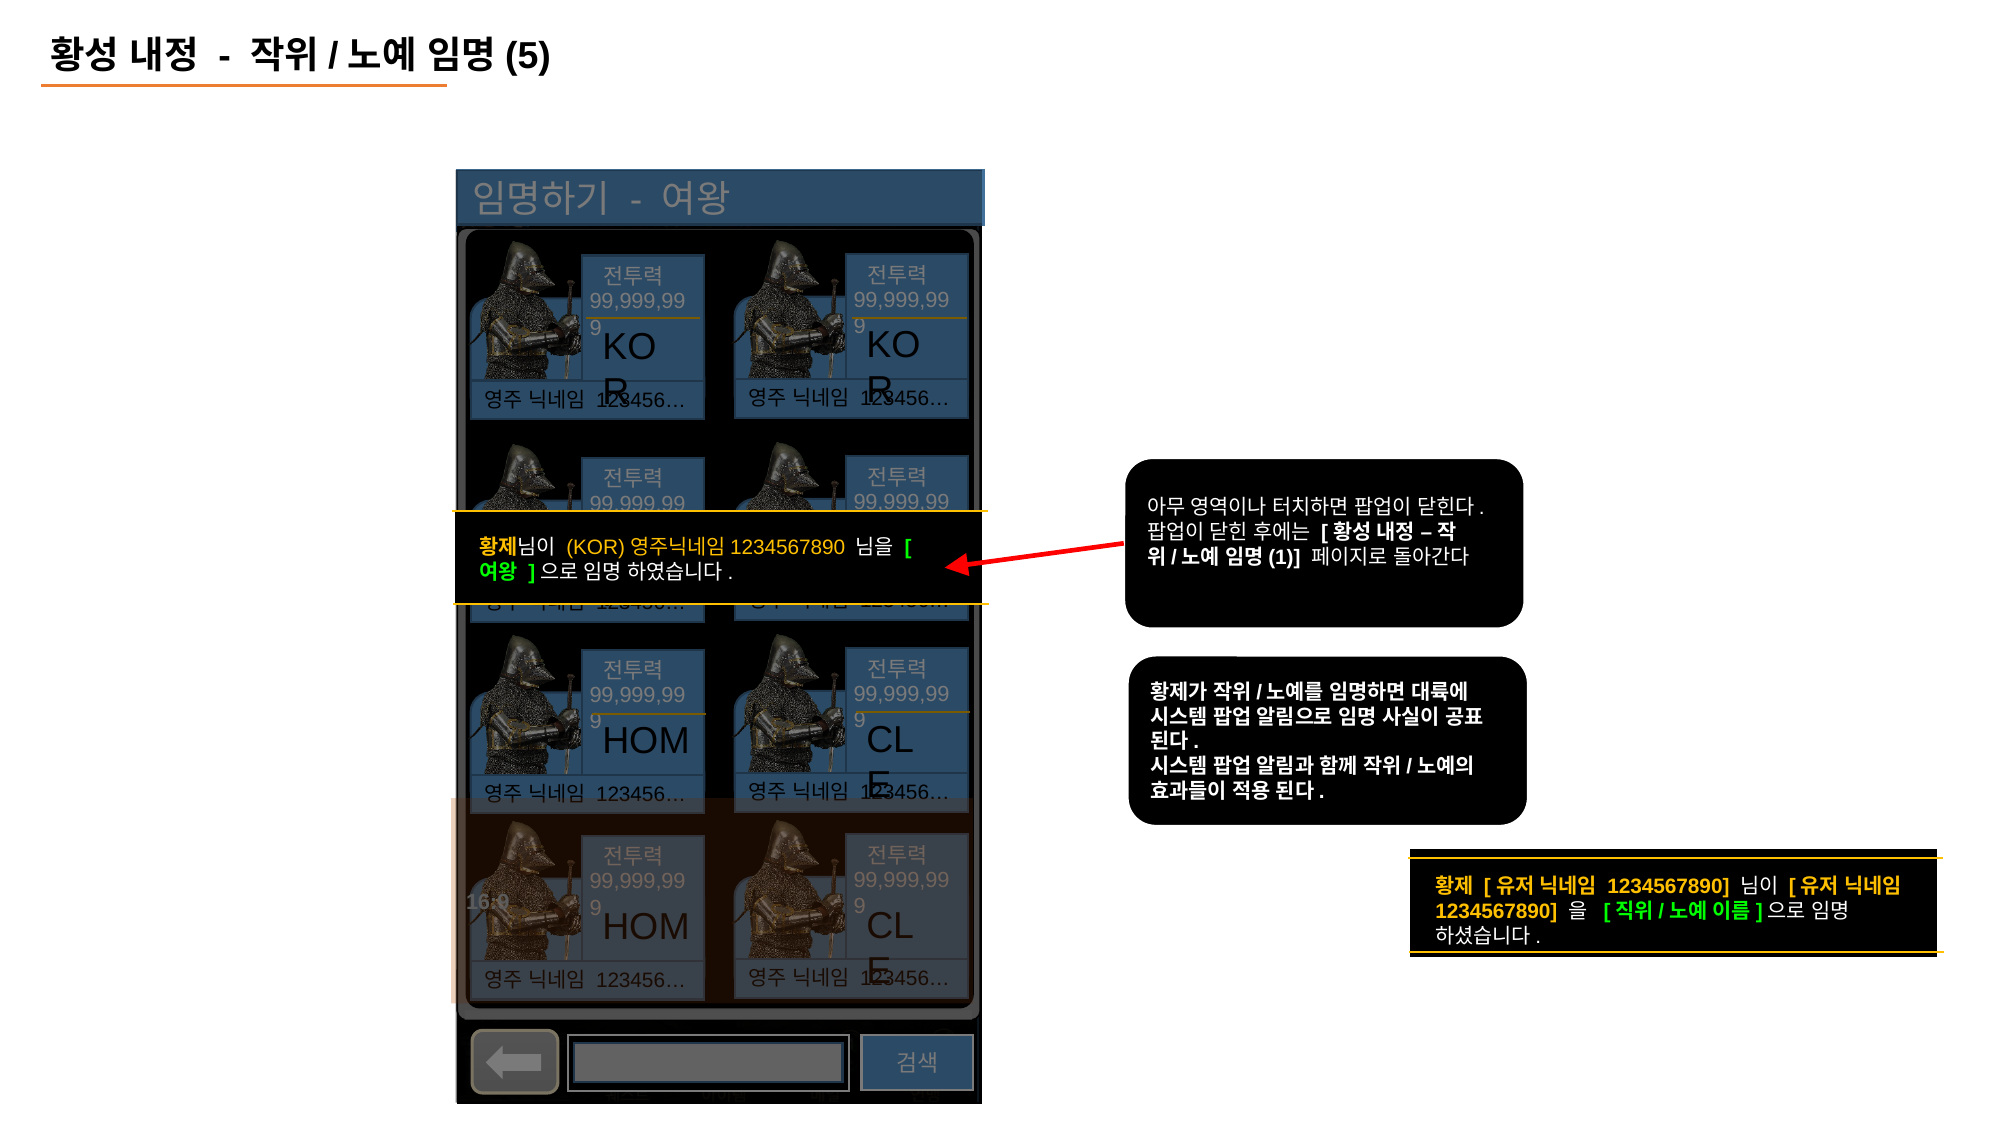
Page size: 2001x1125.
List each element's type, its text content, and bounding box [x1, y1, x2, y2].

text_box 자원지 관리 [853, 518, 967, 522]
text_box 황제가 작위/노예를 임명하면 대륙에 시스템 팝업 알림으로 임명 사실이 공표 된다. 시스템 팝업 알림과 함께 작위/노예의 효과들이 적용 된다. [1127, 654, 1529, 827]
picture [976, 512, 983, 543]
picture [458, 232, 983, 510]
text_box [462, 630, 712, 814]
picture [976, 568, 983, 603]
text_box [726, 520, 976, 603]
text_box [944, 543, 1124, 568]
picture [712, 512, 726, 603]
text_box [457, 169, 997, 232]
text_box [462, 520, 712, 603]
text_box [726, 437, 976, 510]
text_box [726, 629, 976, 813]
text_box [462, 236, 712, 420]
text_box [726, 613, 976, 621]
text_box 황성 내정 - 작위/노예 임명(5) [35, 23, 580, 84]
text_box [462, 816, 712, 1000]
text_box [462, 438, 712, 510]
text_box 아무 영역이나 터치하면 팝업이 닫힌다. 팝업이 닫힌 후에는 [황성 내정 – 작위/노예 임명(1)] 페이지로 돌아간다 [1123, 457, 1526, 630]
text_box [726, 234, 976, 418]
picture [458, 604, 983, 1104]
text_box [462, 613, 712, 622]
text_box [1407, 849, 1945, 957]
picture [458, 512, 462, 603]
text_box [726, 815, 976, 999]
